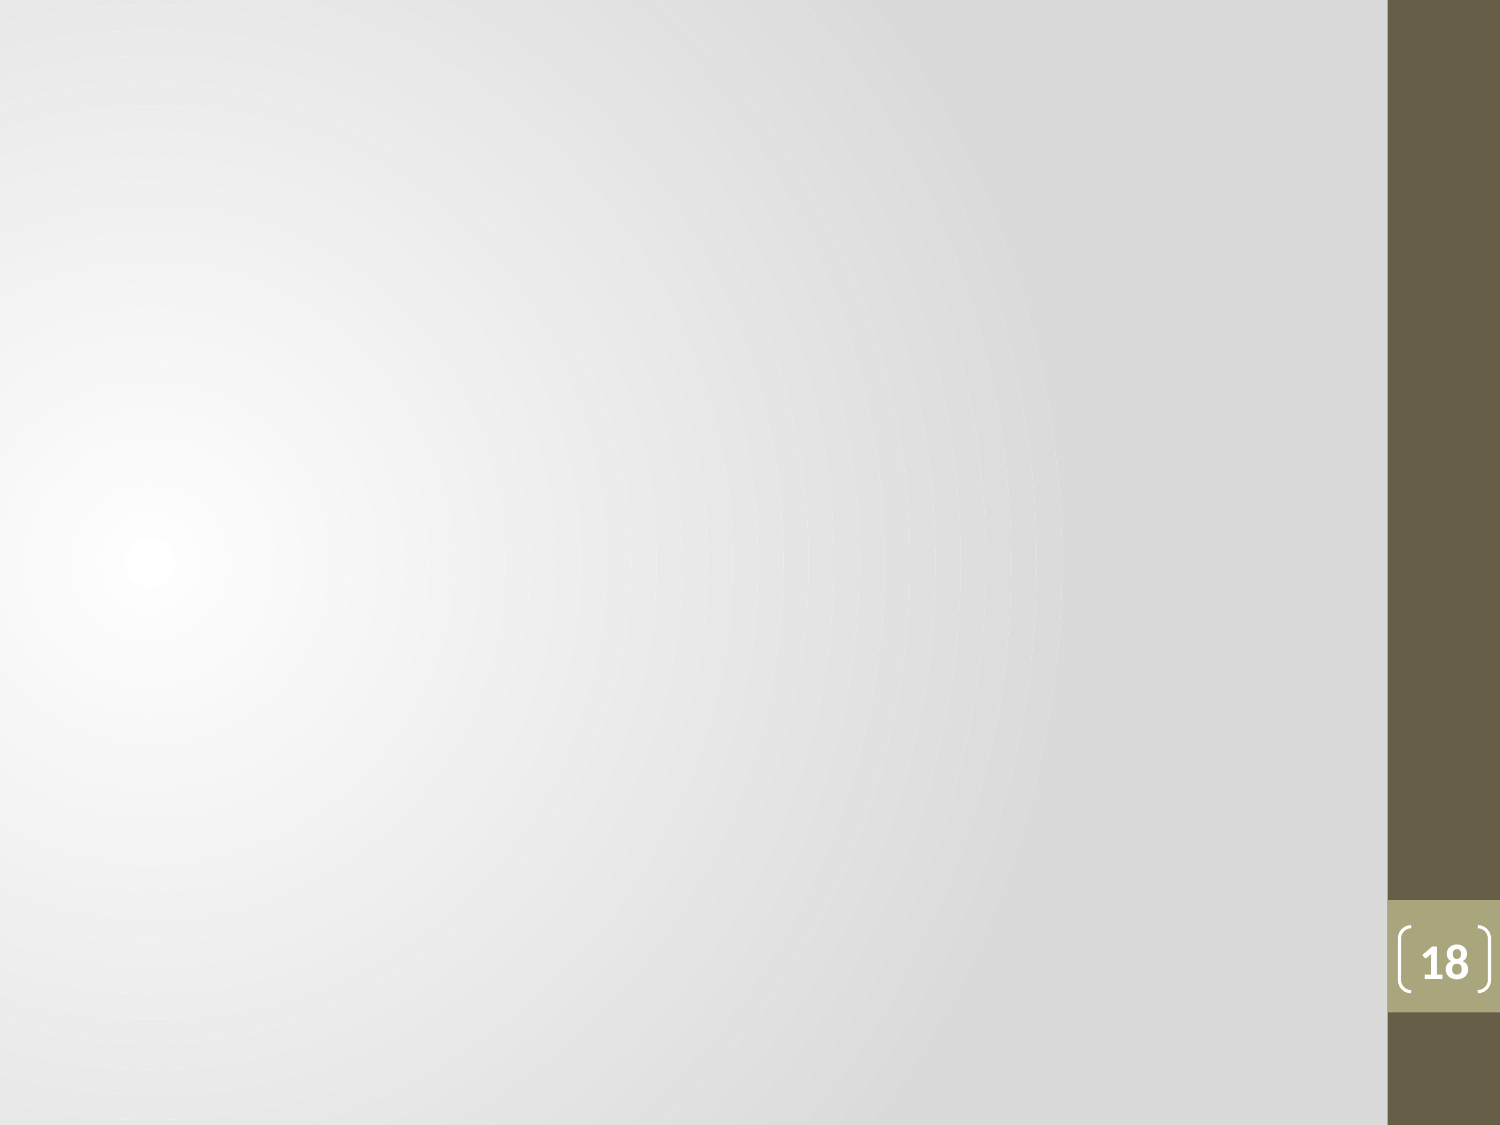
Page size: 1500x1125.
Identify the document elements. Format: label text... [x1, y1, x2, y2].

slide_number 18 [1397, 925, 1492, 994]
